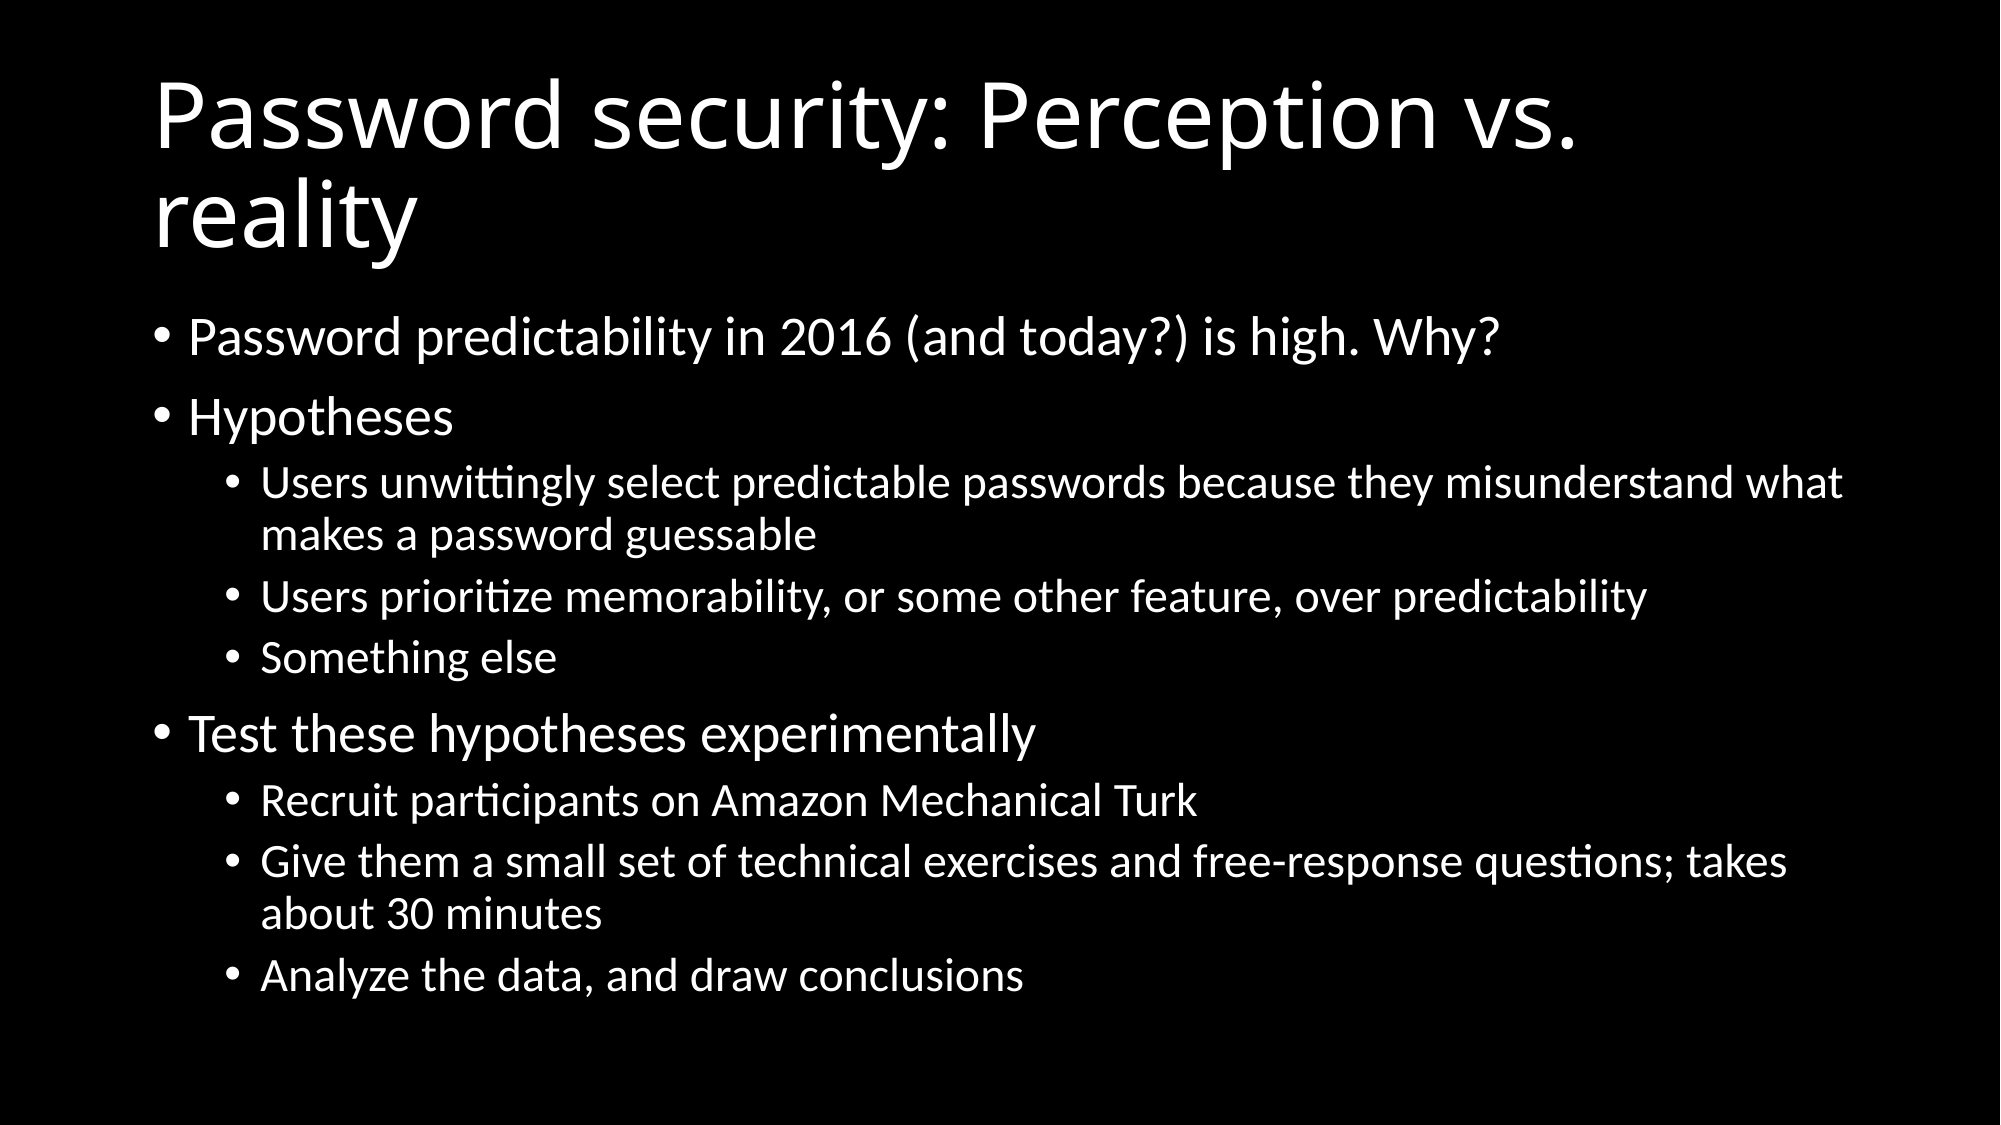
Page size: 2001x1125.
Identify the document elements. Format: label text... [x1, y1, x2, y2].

list Password predictability in 2016 (and today?) is high. Why? Hypotheses Users unwittingly select predictable passwords because they misunderstand what makes a password guessable Users prioritize memorability, or some other feature, over predictability Something else Test these hypotheses experimentally Recruit participants on Amazon Mechanical Turk Give them a small set of technical exercises and free-response questions; takes about 30 minutes Analyze the data, and draw conclusions [137, 299, 1863, 1014]
title Password security: Perception vs. reality [137, 59, 1863, 278]
